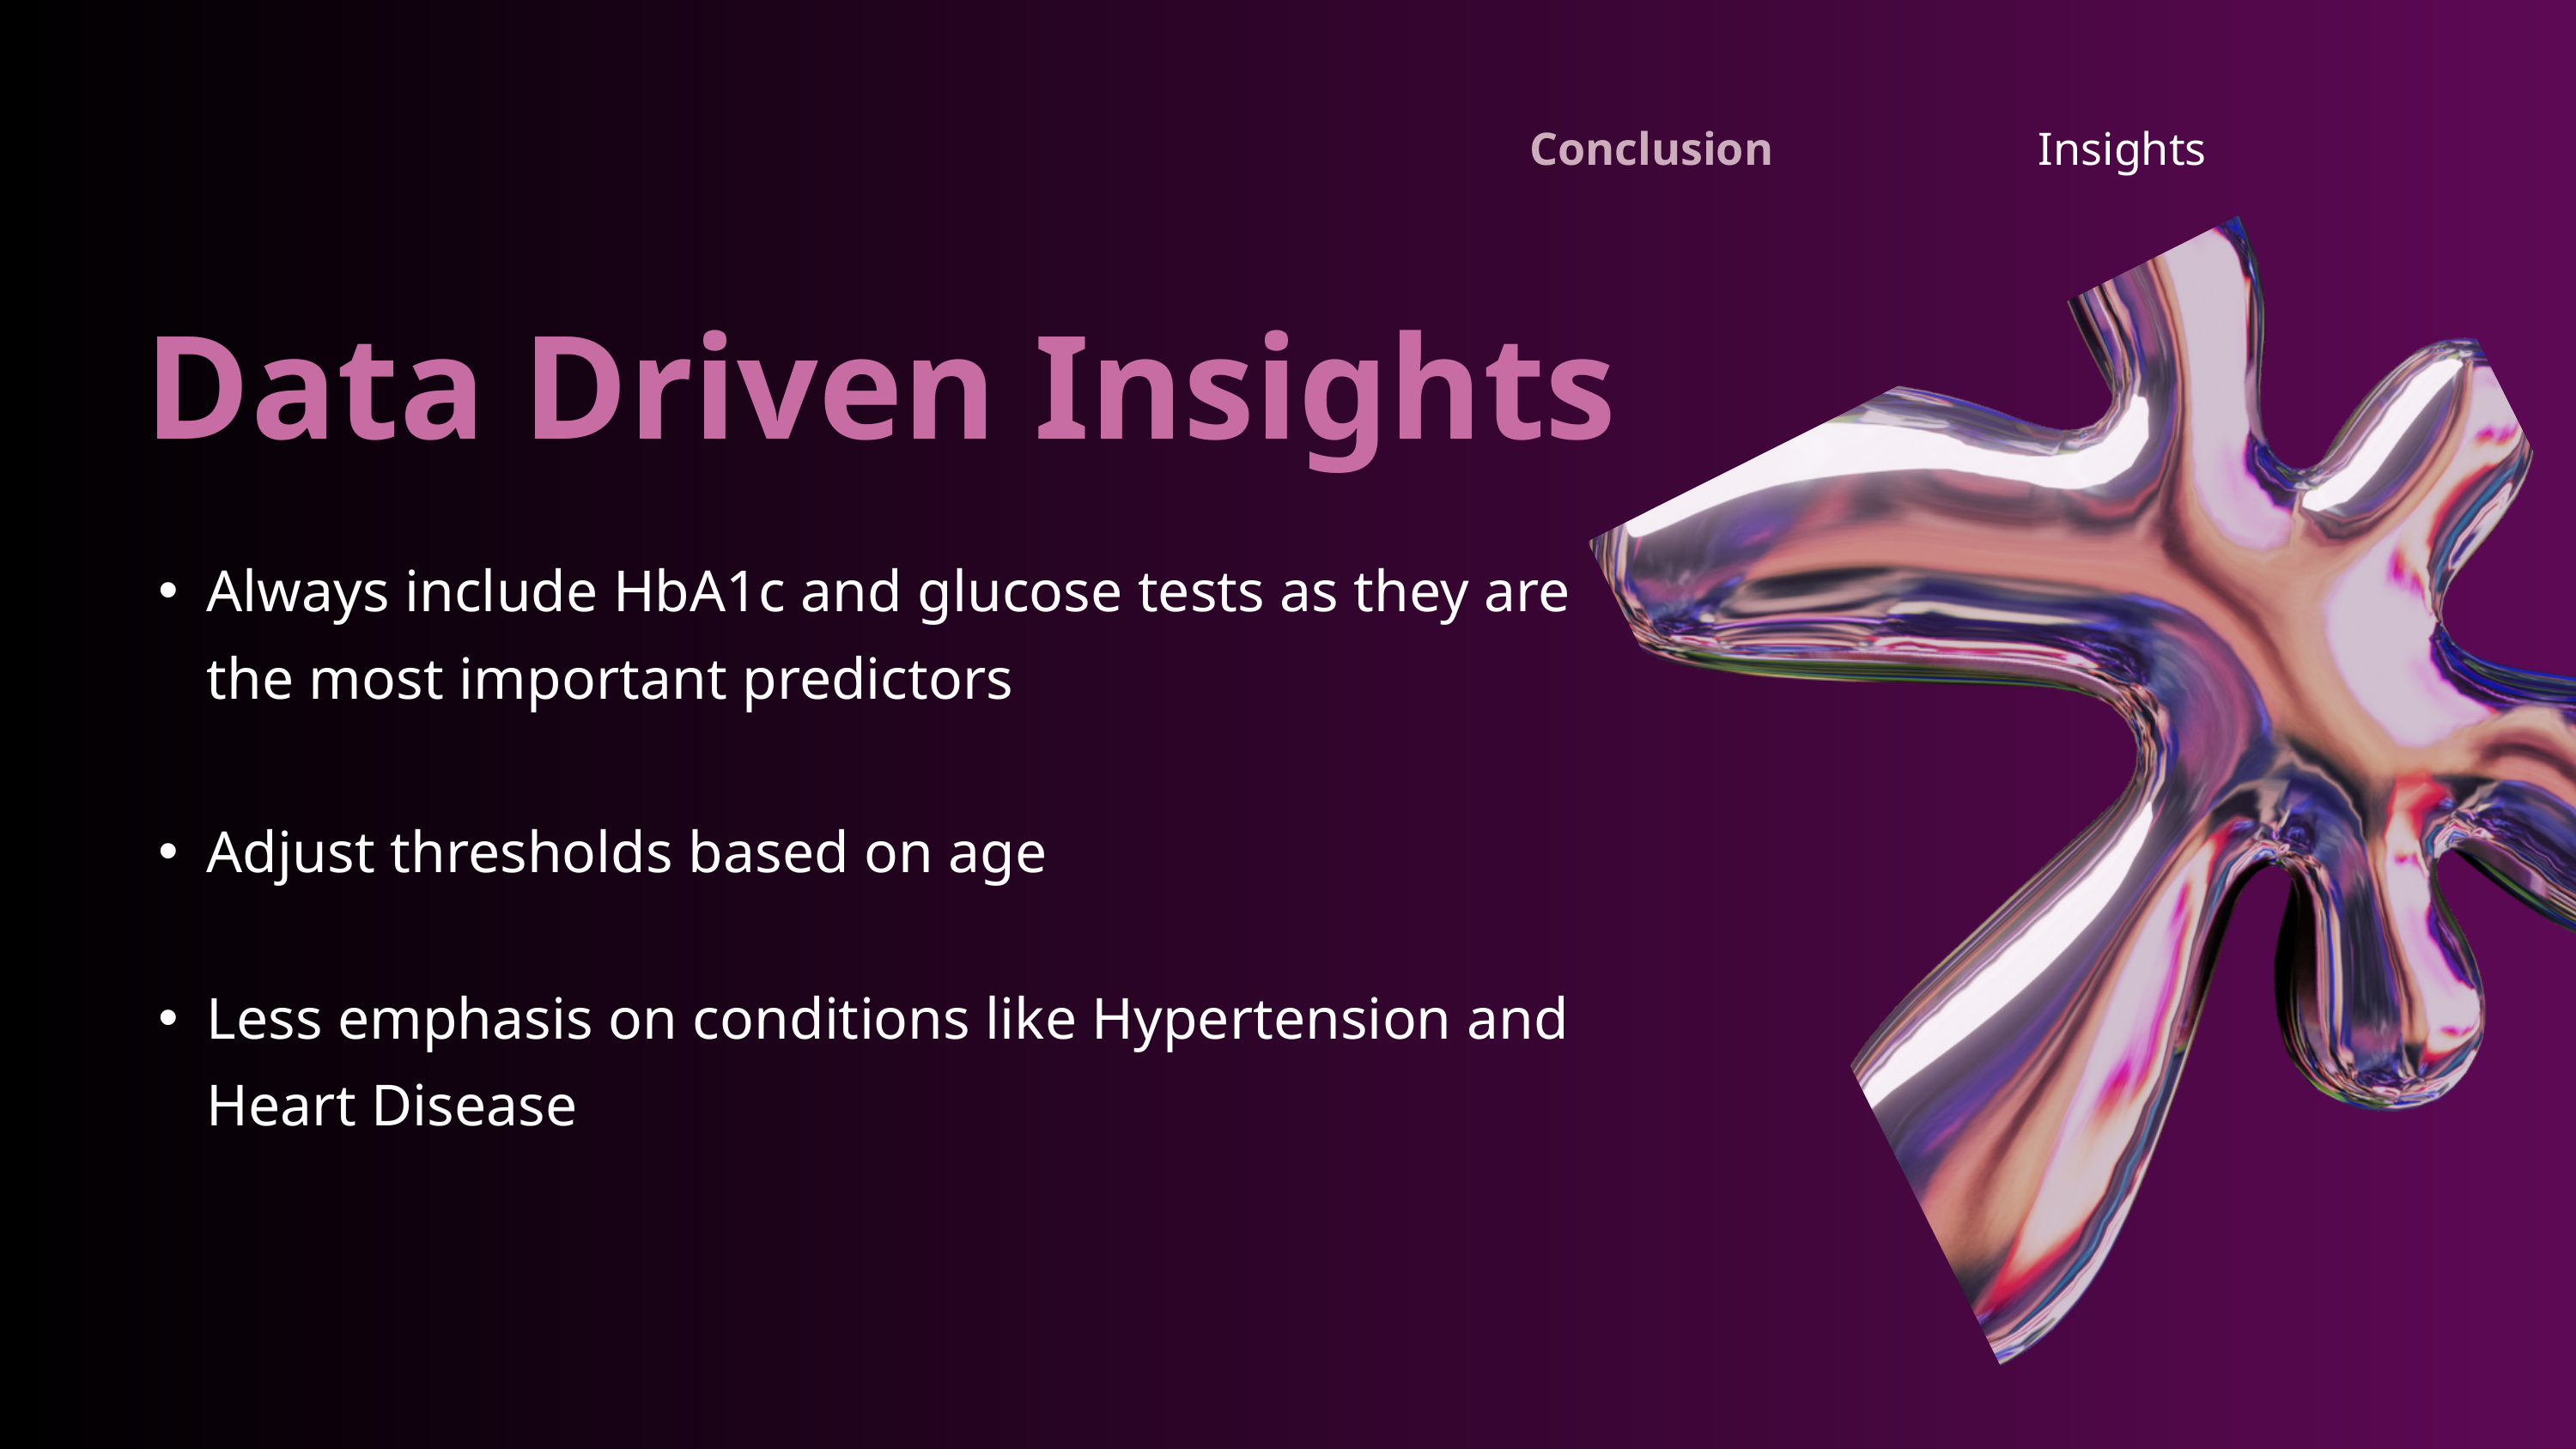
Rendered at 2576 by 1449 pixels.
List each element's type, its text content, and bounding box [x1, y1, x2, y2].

text_box Always include HbA1c and glucose tests as they are the most important predictors Adjust thresholds based on age Less emphasis on conditions like Hypertension and Heart Disease [110, 536, 1667, 1138]
text_box Data Driven Insights [144, 317, 1829, 468]
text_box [1406, 118, 2432, 172]
text_box [1599, 179, 2576, 1383]
